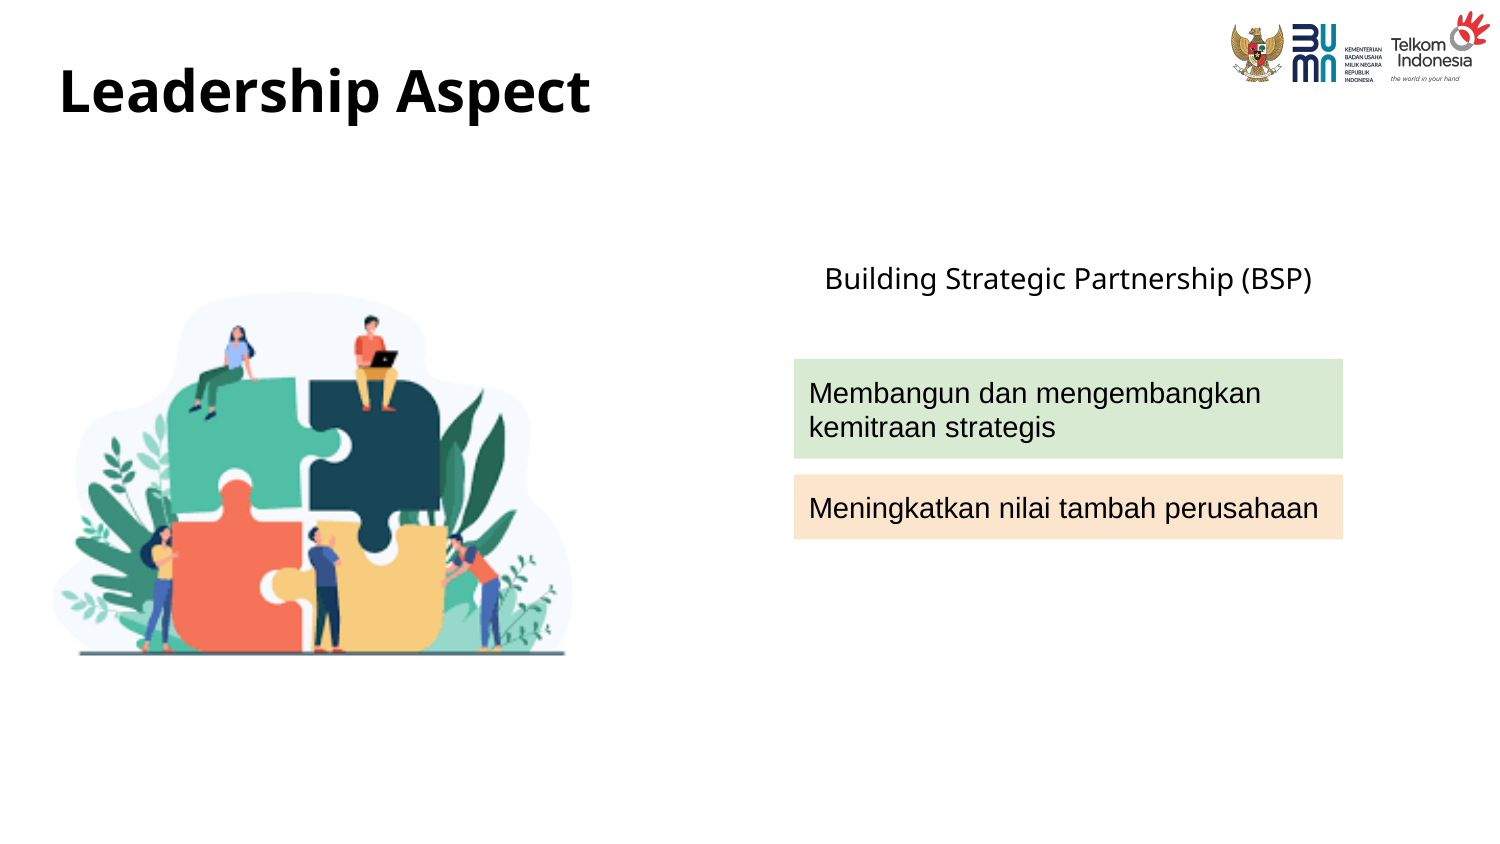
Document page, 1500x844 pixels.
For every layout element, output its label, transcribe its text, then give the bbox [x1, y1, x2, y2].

text_box Leadership Aspect [43, 39, 882, 139]
text_box Meningkatkan nilai tambah perusahaan [793, 474, 1343, 540]
text_box Membangun dan mengembangkan kemitraan strategis [793, 358, 1343, 459]
picture [1231, 24, 1382, 82]
picture [41, 280, 591, 680]
text_box Building Strategic Partnership (BSP) [757, 245, 1380, 311]
picture [1391, 10, 1490, 82]
